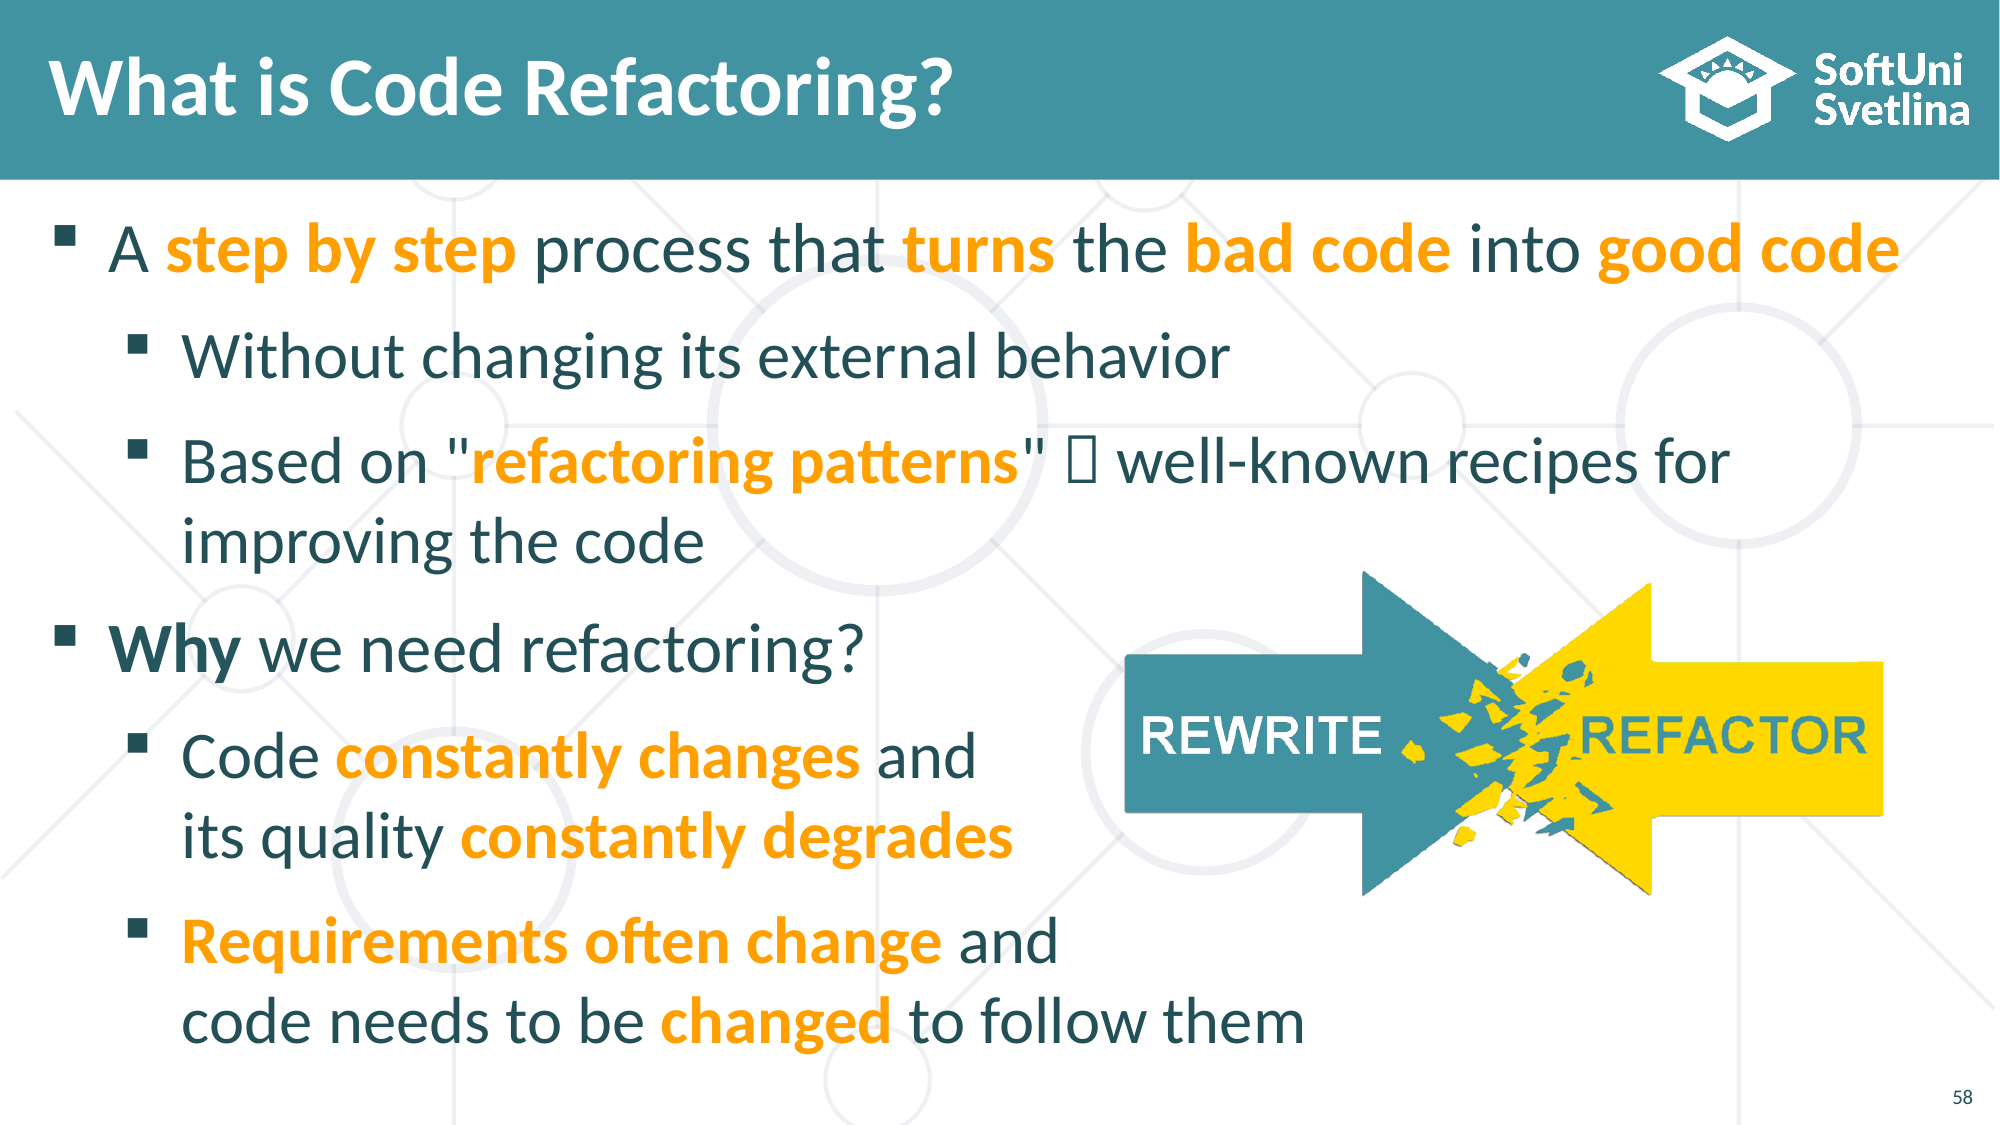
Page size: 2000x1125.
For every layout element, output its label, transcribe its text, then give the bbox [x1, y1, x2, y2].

list A step by step process that turns the bad code into good code Without changing its external behavior Based on "refactoring patterns"  well-known recipes for improving the code Why we need refactoring? Code constantly changes and its quality constantly degrades Requirements often change and code needs to be changed to follow them [31, 196, 1970, 1109]
title What is Code Refactoring? [31, 16, 1626, 149]
slide_number 58 [1927, 1067, 1989, 1117]
picture [1653, 32, 1971, 146]
picture [1059, 526, 1956, 950]
